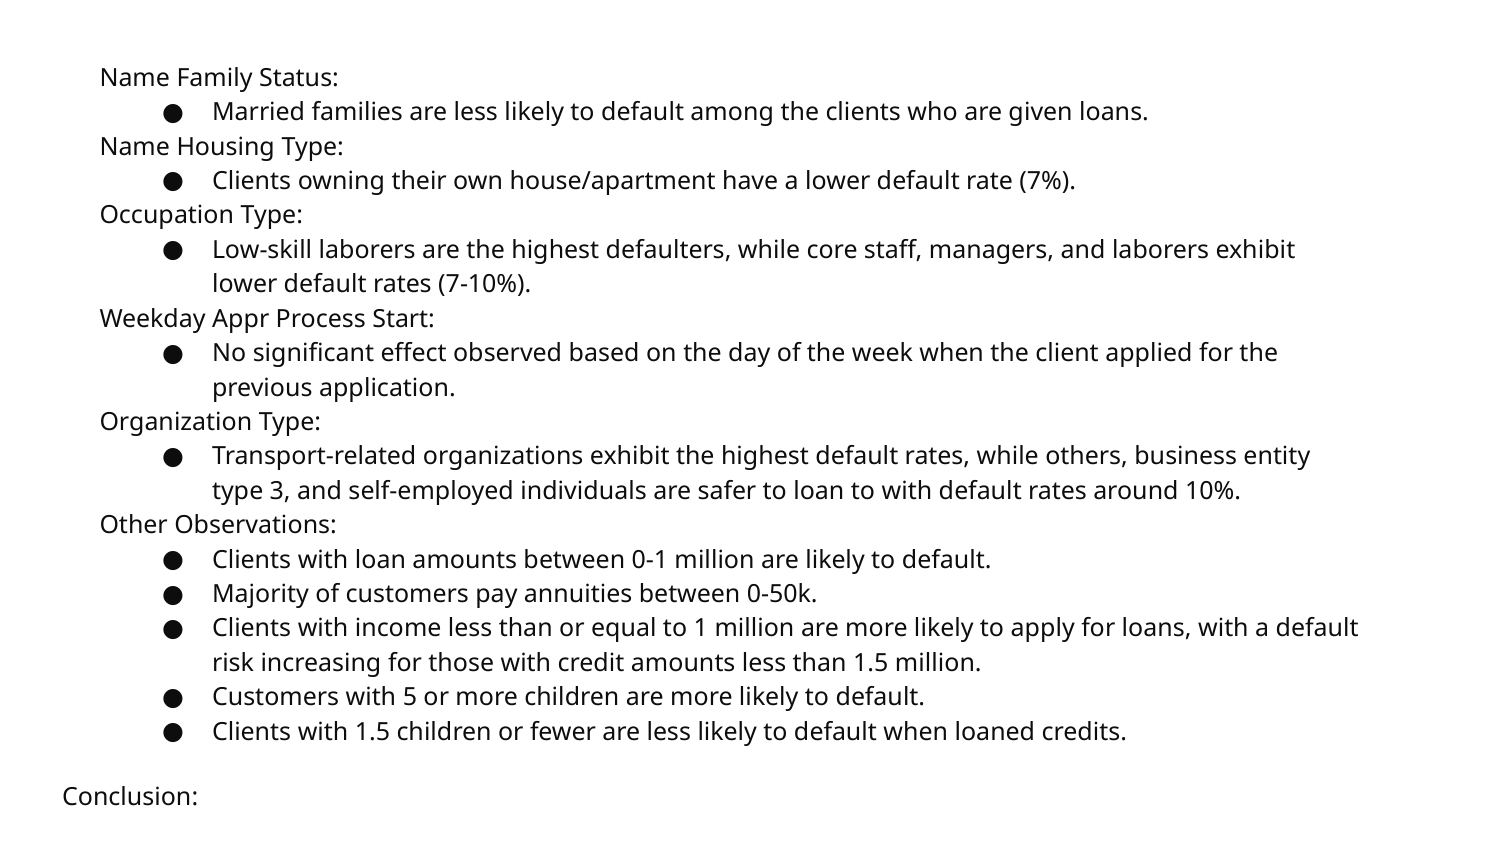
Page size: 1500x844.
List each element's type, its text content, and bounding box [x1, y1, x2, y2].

text_box Name Family Status: Married families are less likely to default among the clients who are given loans. Name Housing Type: Clients owning their own house/apartment have a lower default rate (7%). Occupation Type: Low-skill laborers are the highest defaulters, while core staff, managers, and laborers exhibit lower default rates (7-10%). Weekday Appr Process Start: No significant effect observed based on the day of the week when the client applied for the previous application. Organization Type: Transport-related organizations exhibit the highest default rates, while others, business entity type 3, and self-employed individuals are safer to loan to with default rates around 10%. Other Observations: Clients with loan amounts between 0-1 million are likely to default. Majority of customers pay annuities between 0-50k. Clients with income less than or equal to 1 million are more likely to apply for loans, with a default risk increasing for those with credit amounts less than 1.5 million. Customers with 5 or more children are more likely to default. Clients with 1.5 children or fewer are less likely to default when loaned credits. Conclusion: [47, 41, 1383, 819]
